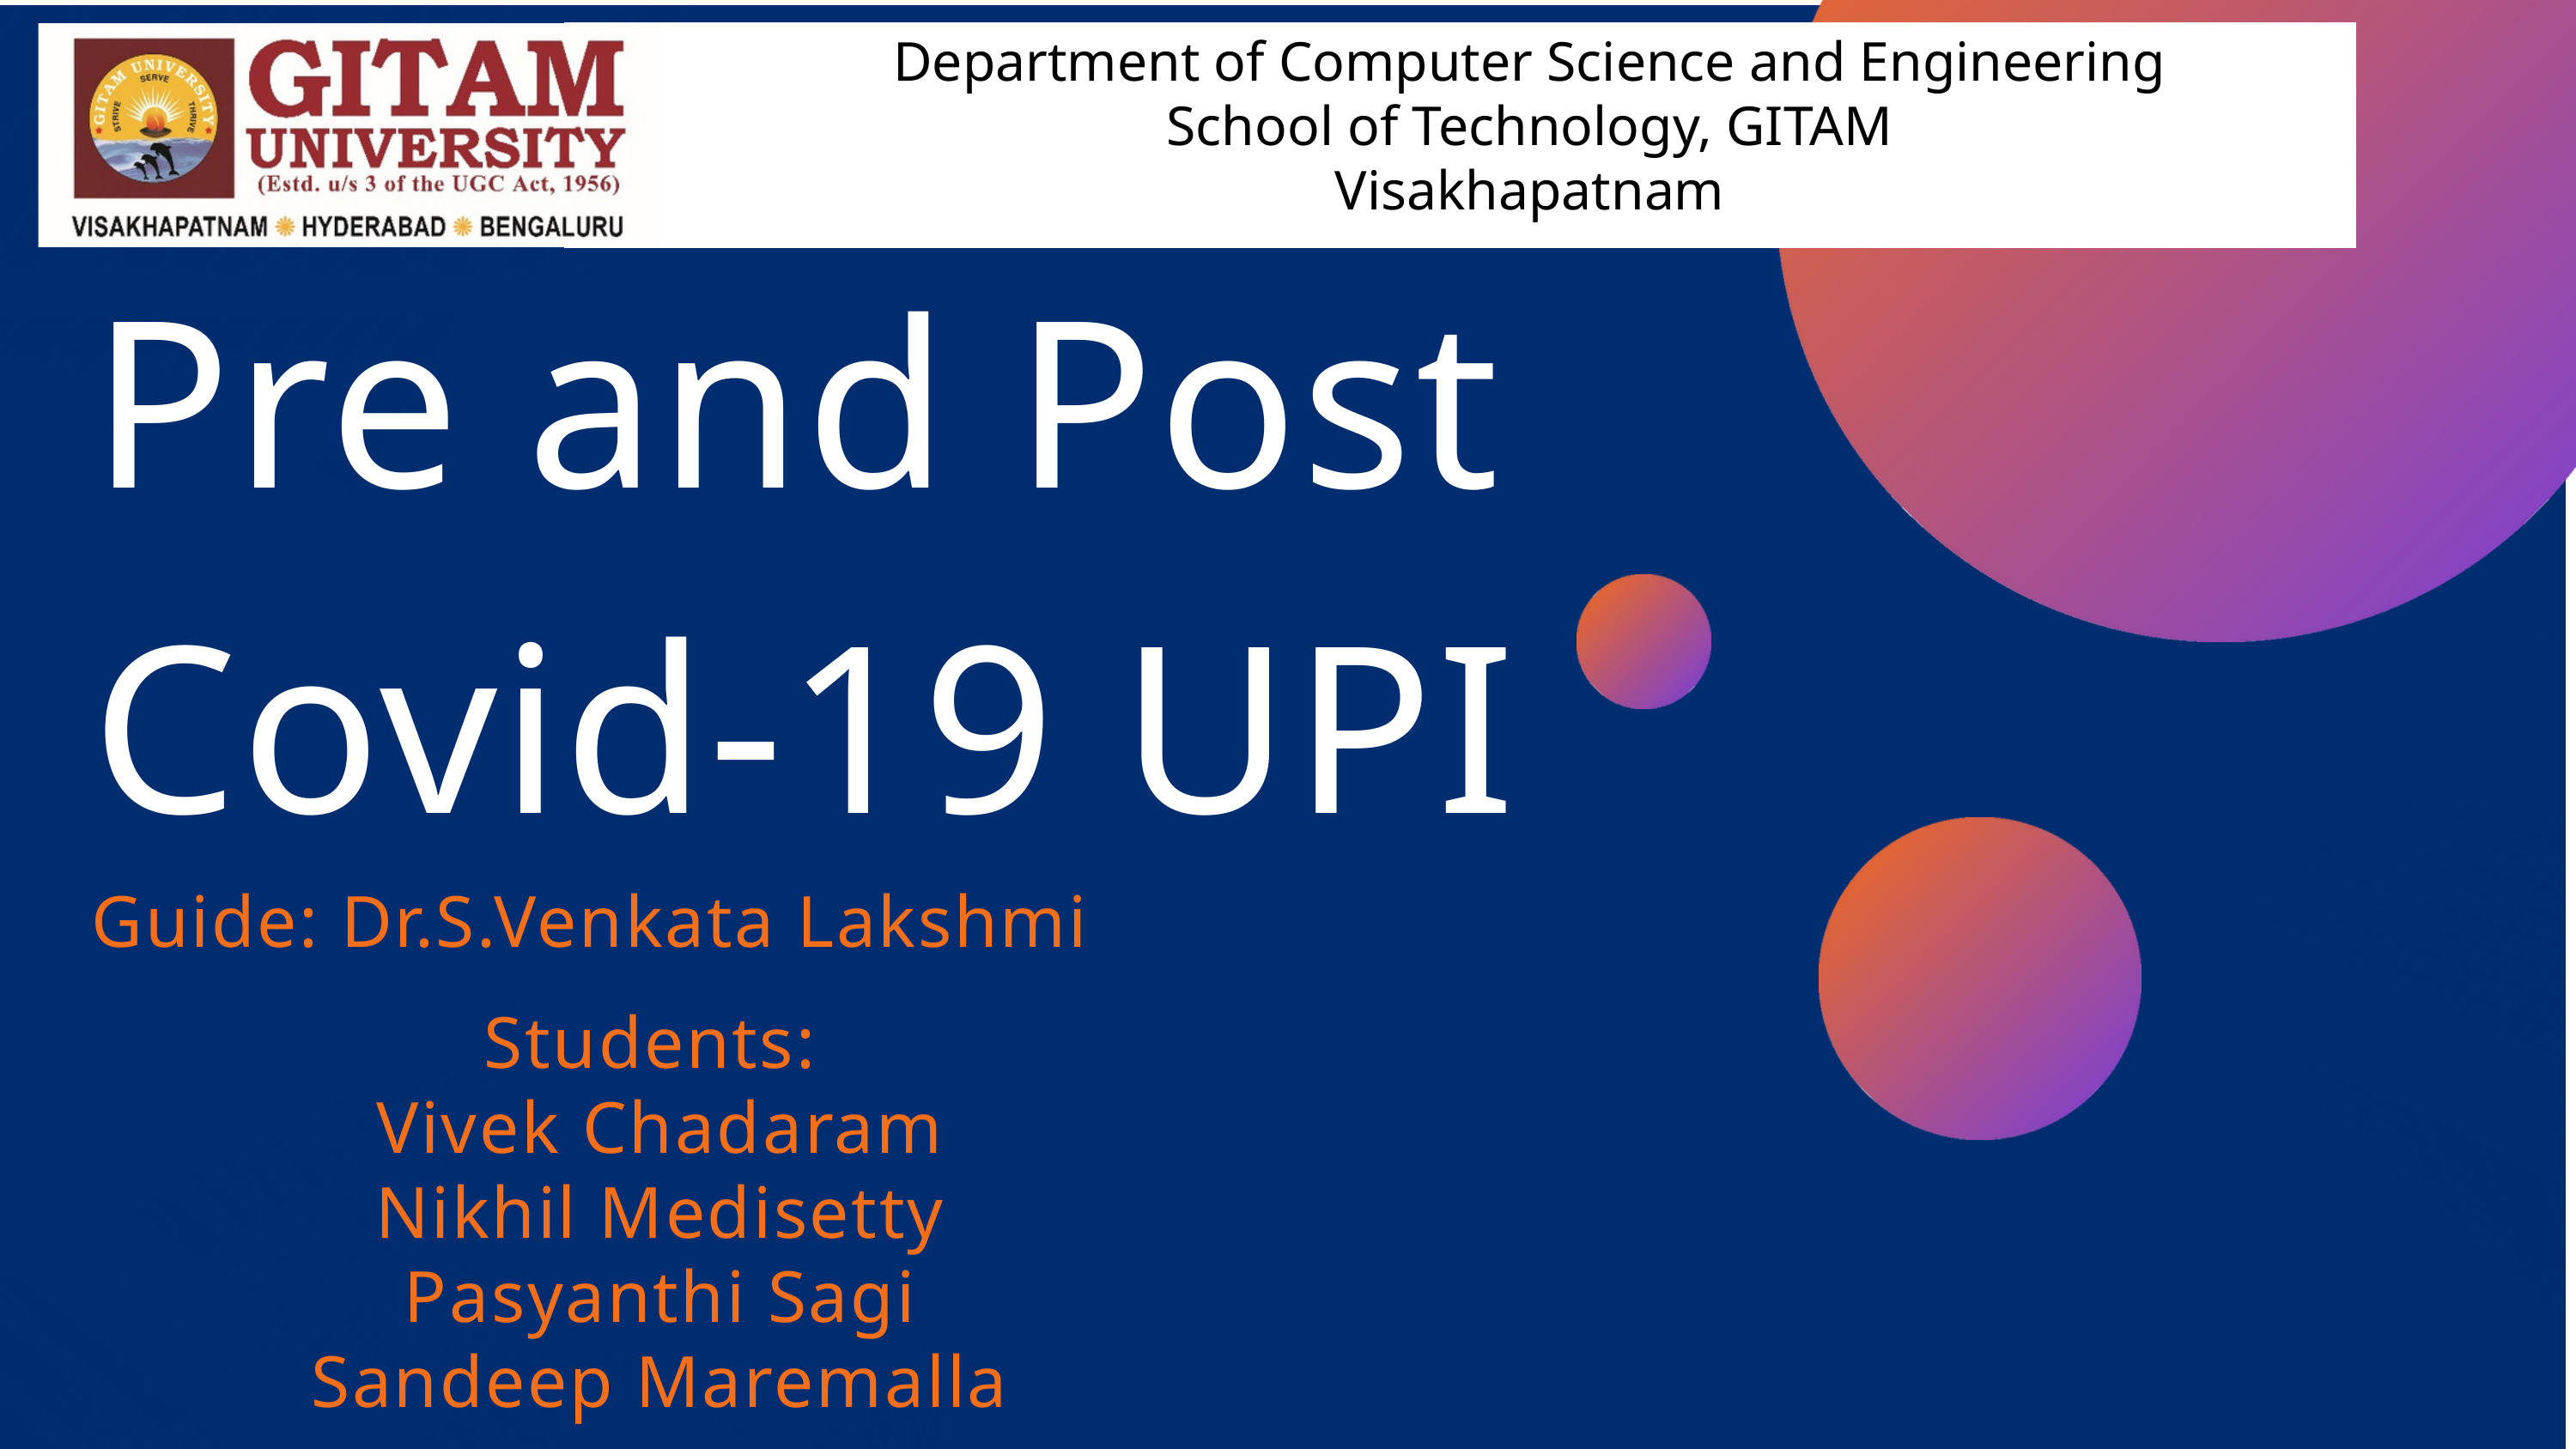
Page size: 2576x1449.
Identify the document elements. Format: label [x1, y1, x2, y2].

picture [0, 0, 2576, 1449]
text_box [563, 21, 2356, 249]
